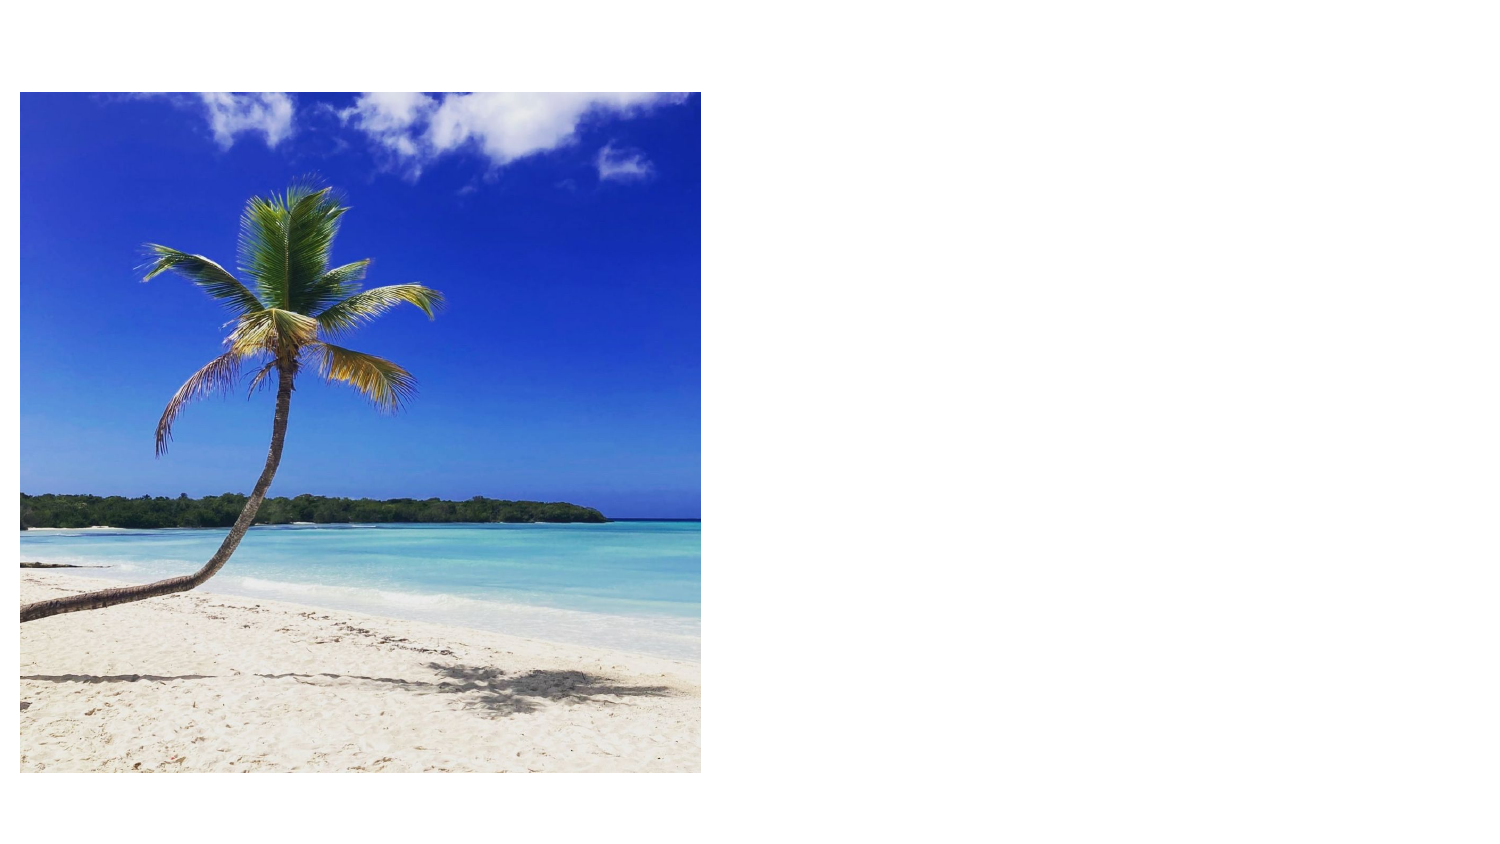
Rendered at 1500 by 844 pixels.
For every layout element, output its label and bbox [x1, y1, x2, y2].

picture [19, 91, 701, 773]
